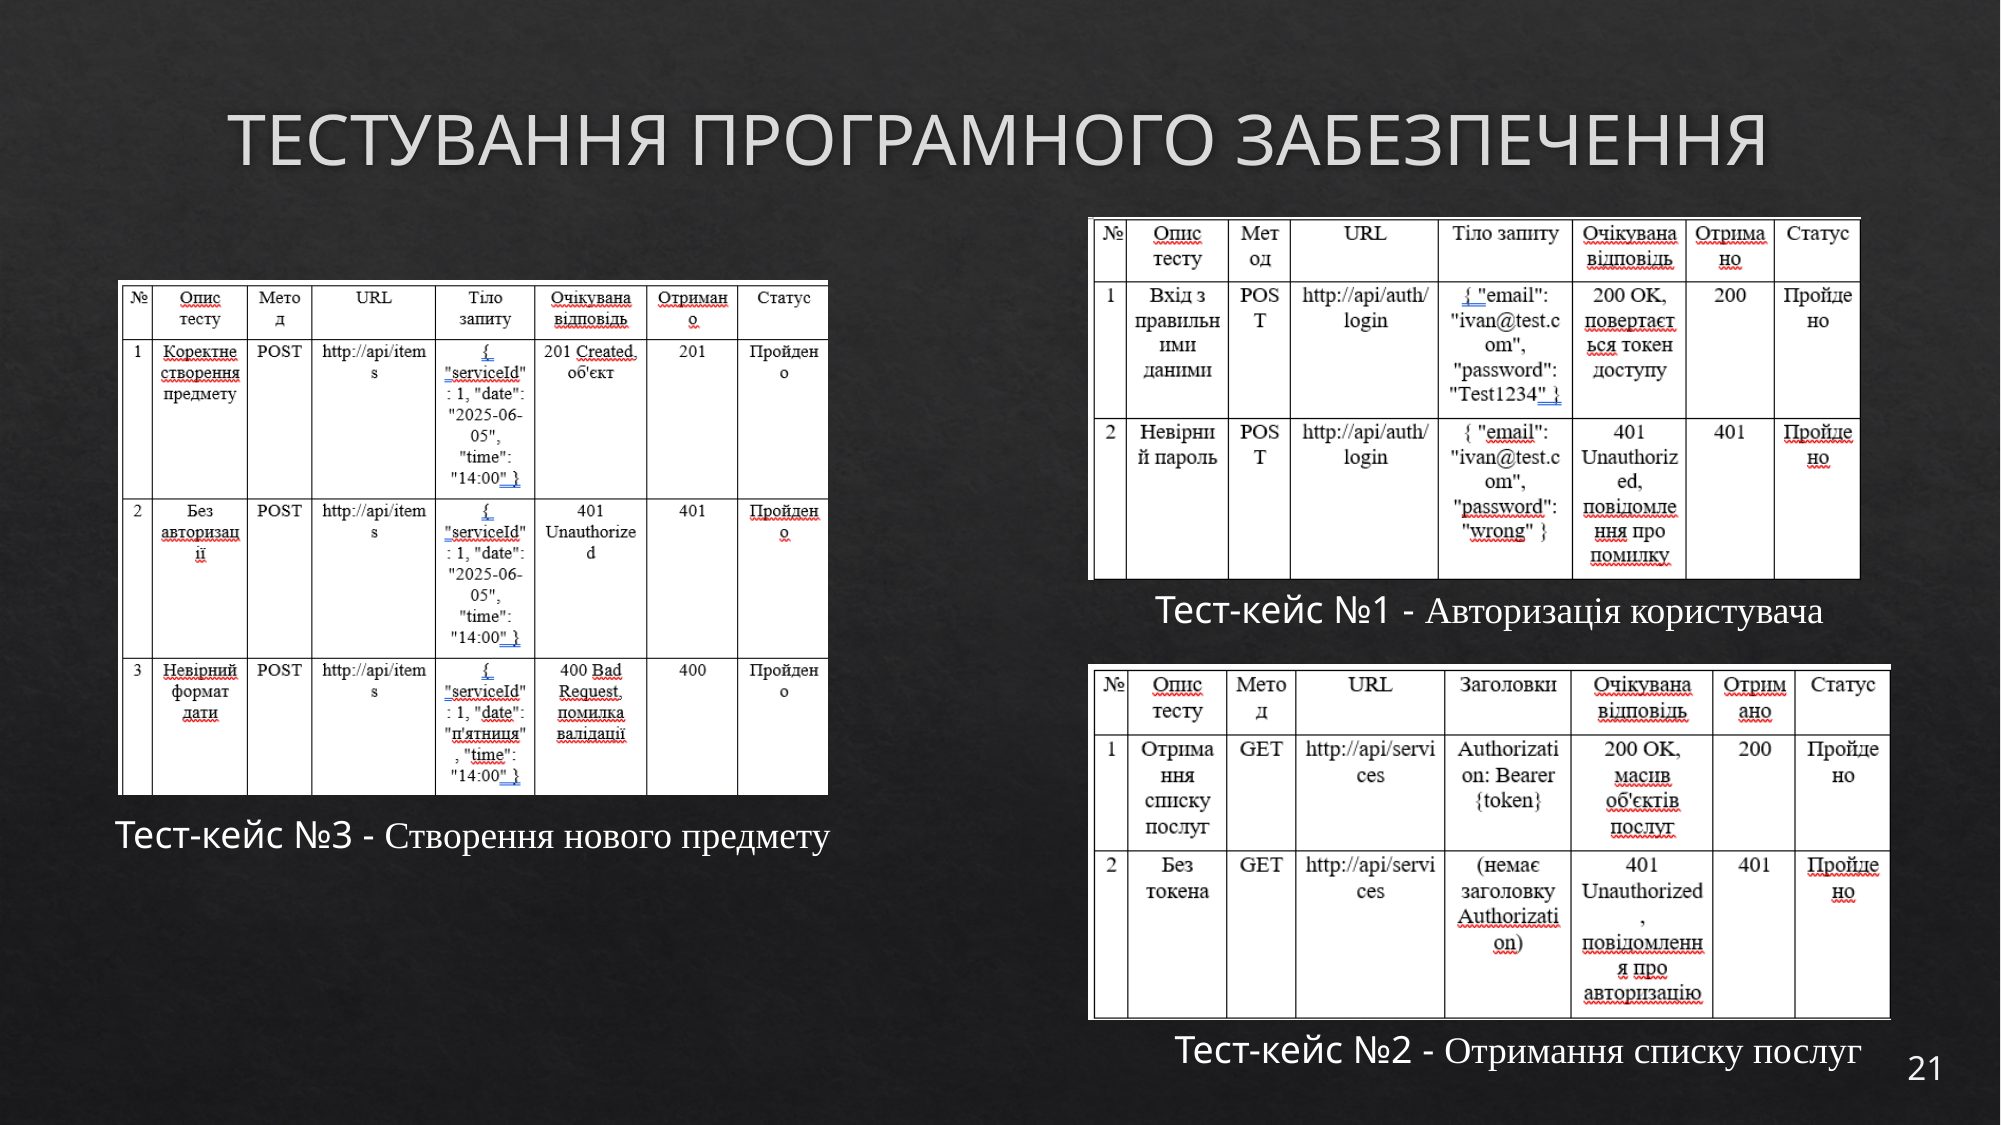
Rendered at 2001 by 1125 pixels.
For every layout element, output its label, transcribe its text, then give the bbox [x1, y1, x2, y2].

picture [1088, 664, 1891, 1020]
text_box 21 [1836, 1039, 1961, 1100]
text_box Тест-кейс №3 - Створення нового предмету [100, 803, 846, 864]
text_box Тест-кейс №2 - Отримання списку послуг [1159, 1031, 1878, 1079]
title ТЕСТУВАННЯ ПРОГРАМНОГО ЗАБЕЗПЕЧЕННЯ [150, 57, 1850, 218]
text_box Тест-кейс №1 - Авторизація користувача [1140, 593, 1839, 639]
picture [1088, 216, 1861, 580]
picture [118, 279, 828, 796]
